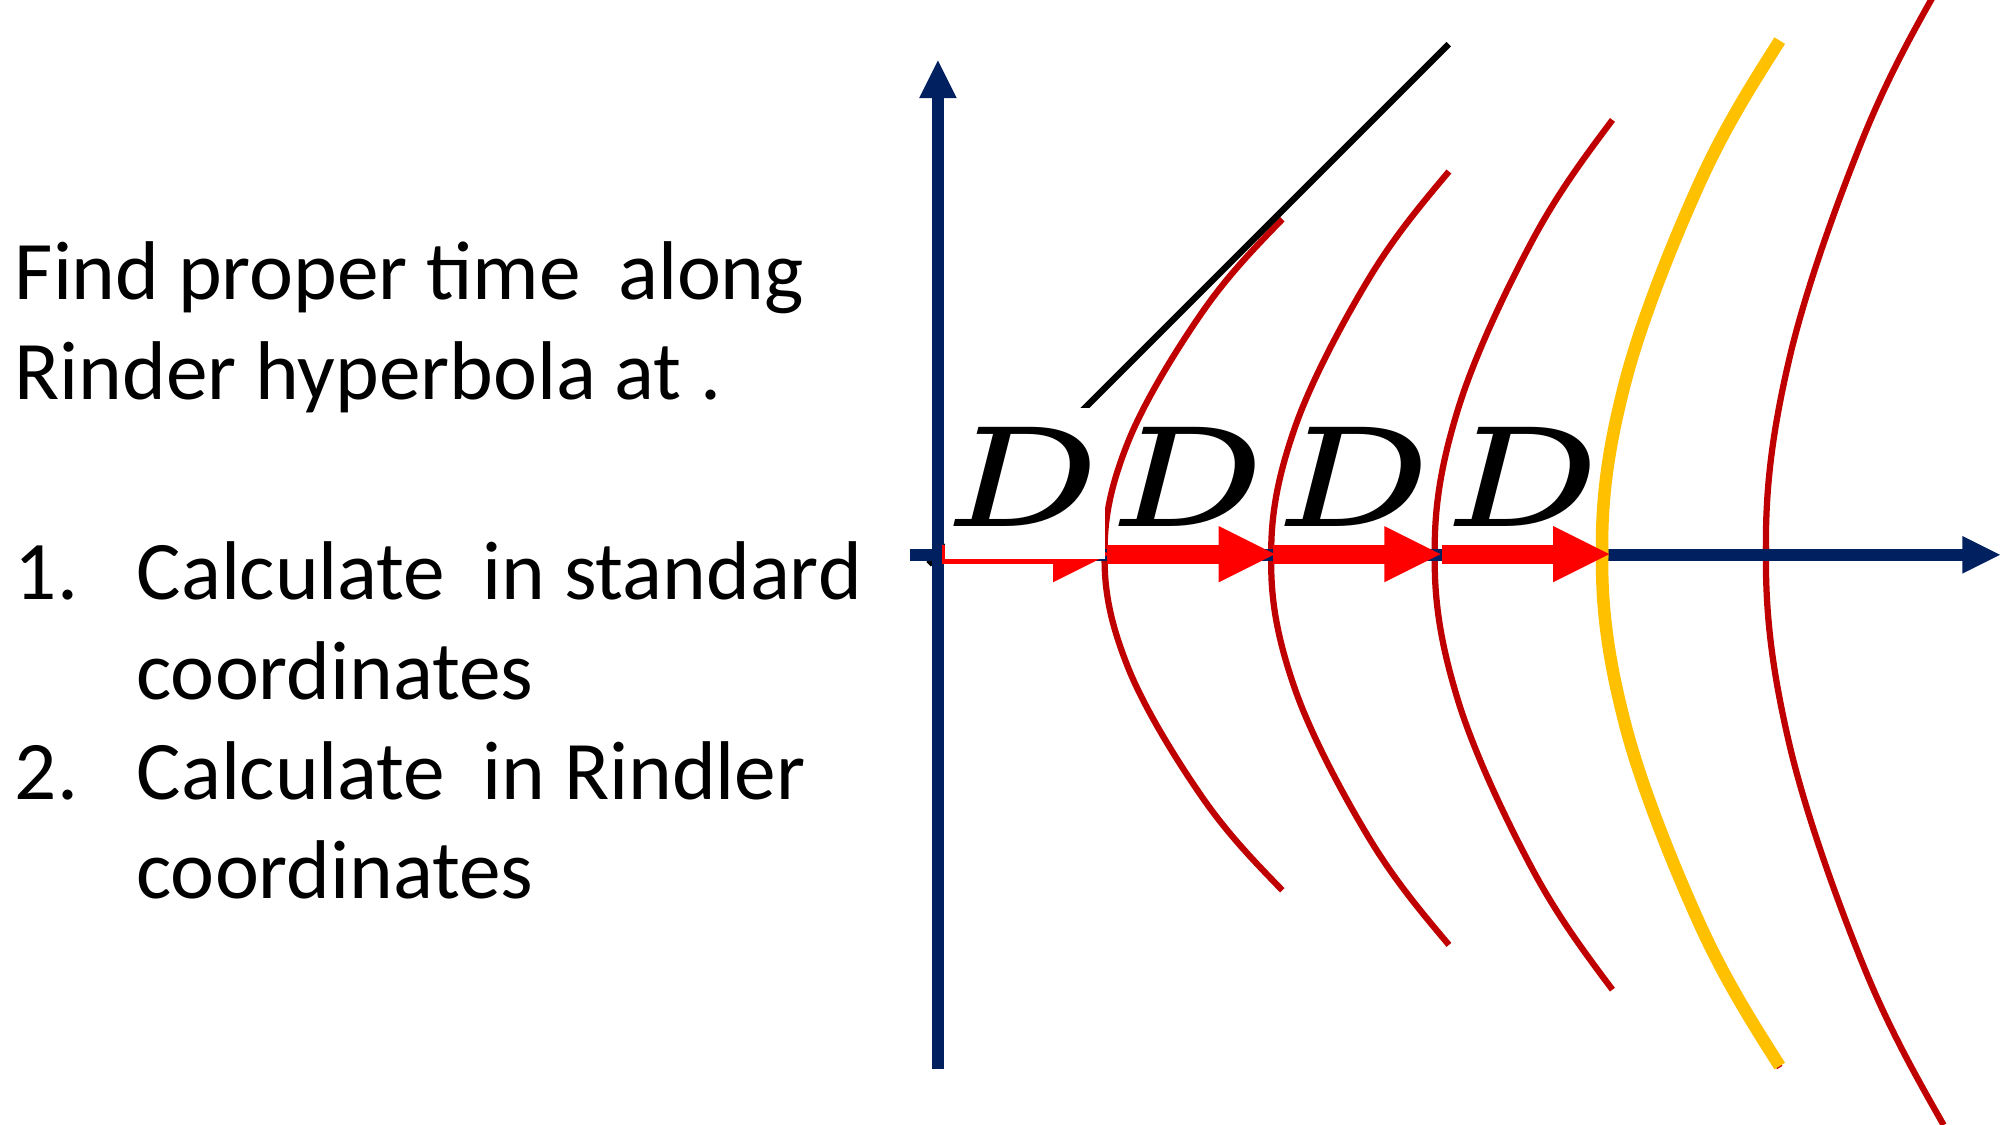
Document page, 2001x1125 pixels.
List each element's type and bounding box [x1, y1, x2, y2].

text_box [941, 407, 1110, 560]
text_box [1272, 407, 1441, 560]
text_box [1441, 407, 1610, 560]
text_box [1602, 40, 1780, 1066]
text_box [939, 555, 1449, 565]
text_box [1104, 0, 1944, 554]
text_box [1104, 555, 1944, 1125]
text_box [928, 44, 1449, 554]
text_box [1110, 407, 1272, 560]
text_box [928, 555, 937, 565]
